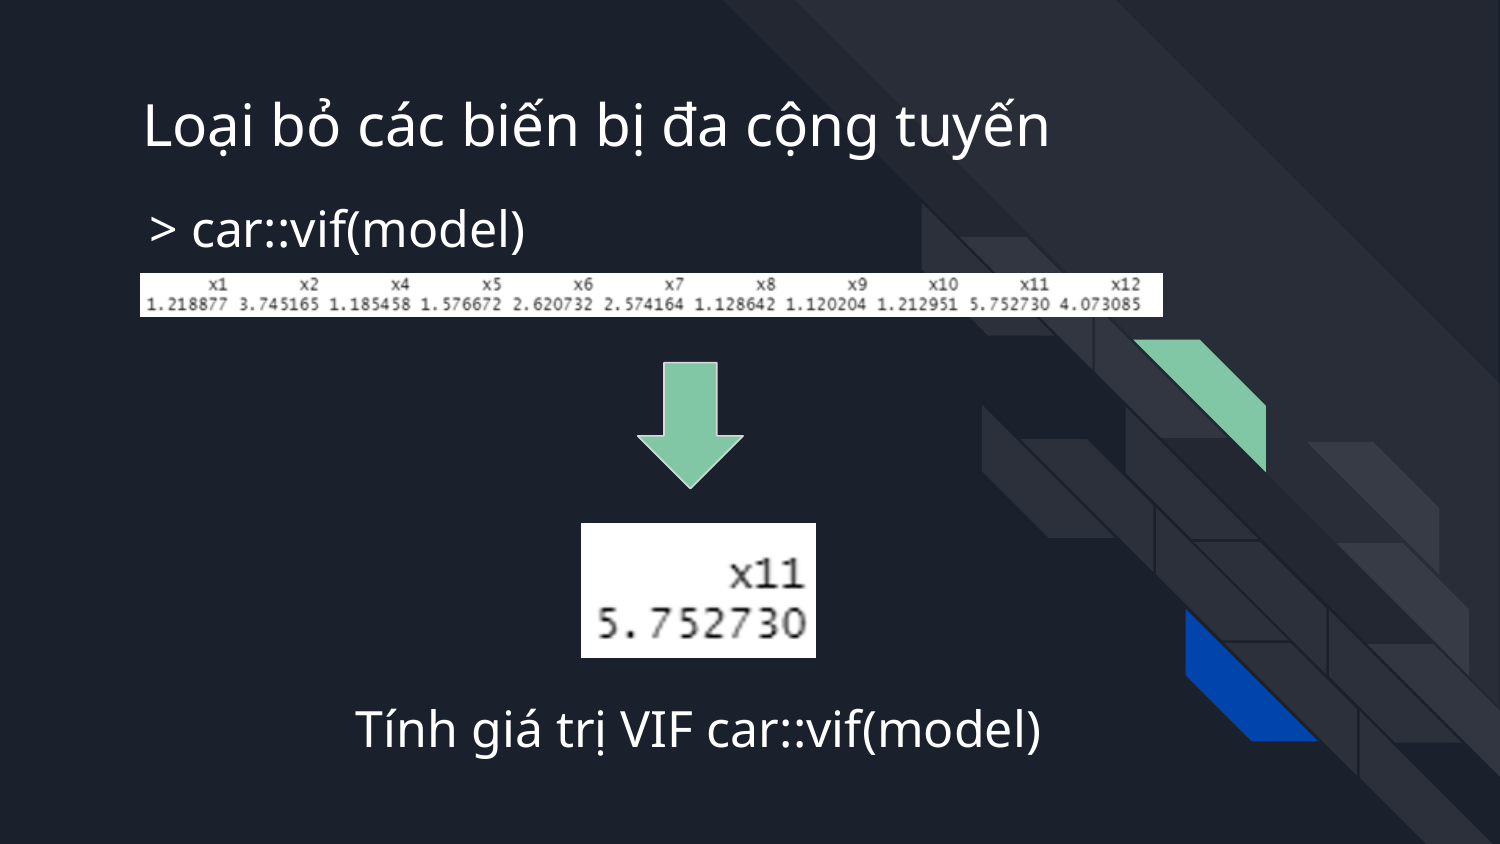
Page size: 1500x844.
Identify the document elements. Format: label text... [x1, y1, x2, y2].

title Tính giá trị VIF car::vif(model) [318, 652, 1080, 801]
text_box [637, 362, 744, 489]
text_box > car::vif(model) [0, 153, 719, 302]
picture [581, 523, 817, 659]
title Loại bỏ các biến bị đa cộng tuyến [127, 17, 1194, 228]
picture [140, 273, 1163, 317]
